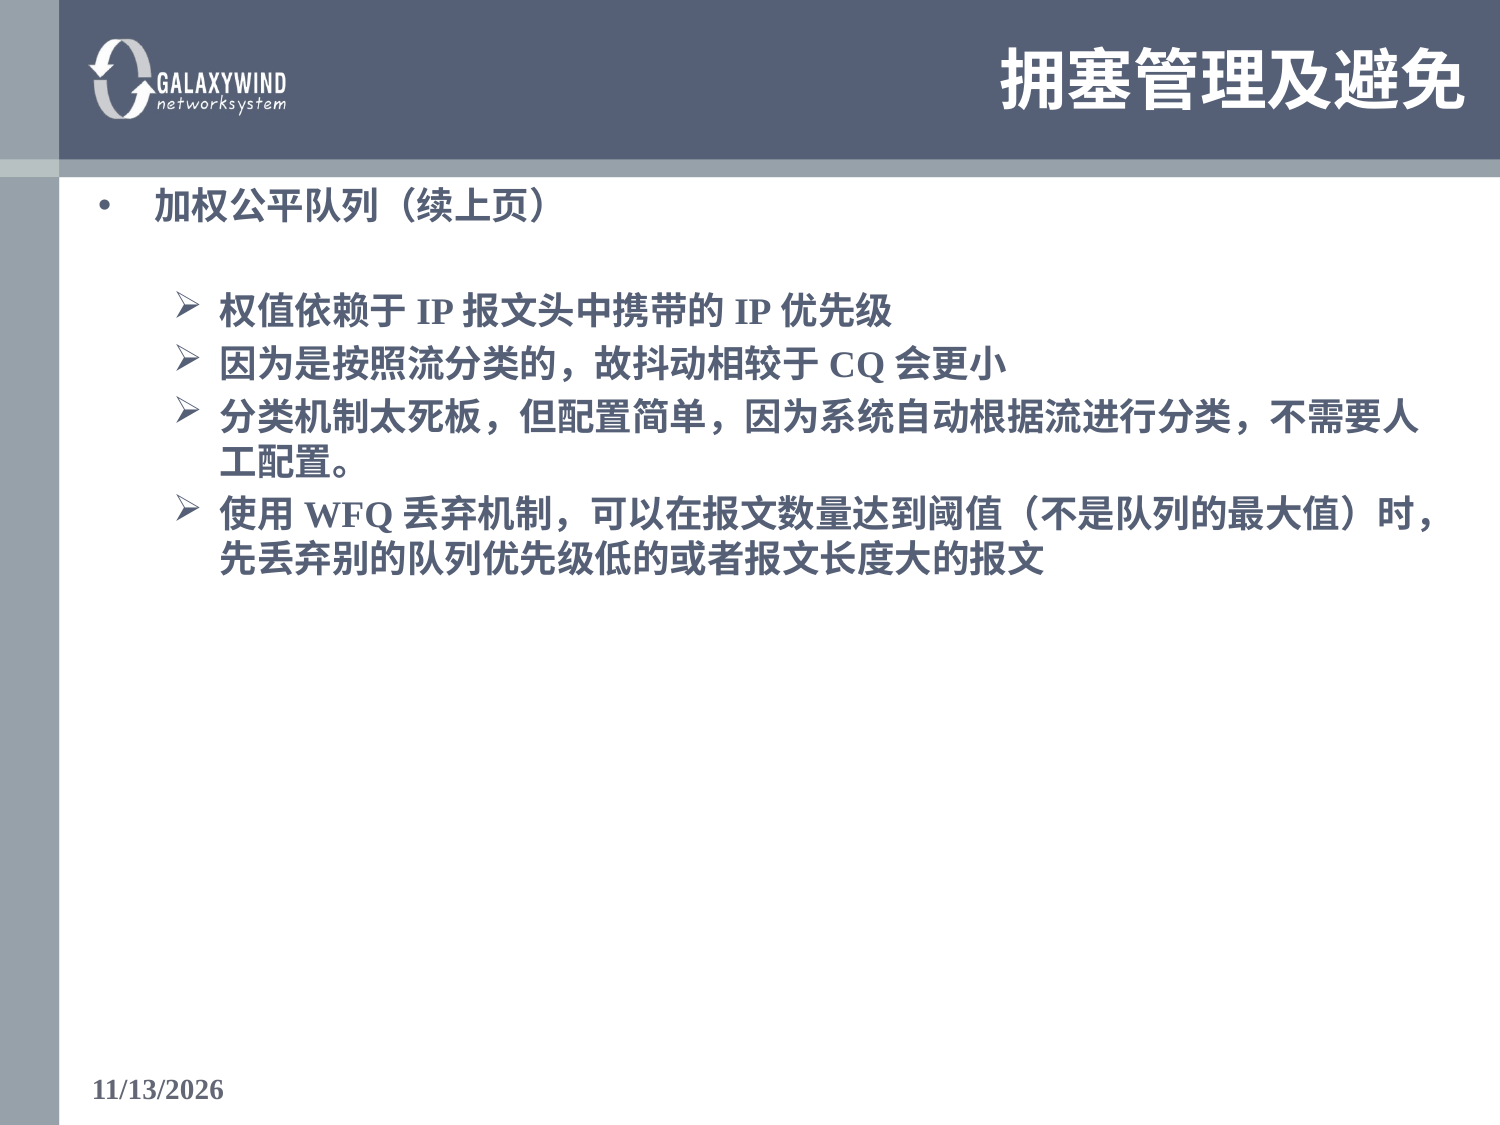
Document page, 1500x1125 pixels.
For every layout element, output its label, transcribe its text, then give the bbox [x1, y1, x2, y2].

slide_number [76, 1070, 314, 1107]
picture [88, 37, 289, 120]
title 拥塞管理及避免 [324, 18, 1483, 138]
text_box 加权公平队列（续上页） 权值依赖于IP报文头中携带的IP优先级 因为是按照流分类的，故抖动相较于CQ会更小 分类机制太死板，但配置简单，因为系统自动根据流进行分类，不需要人工配置。 使用WFQ丢弃机制，可以在报文数量达到阈值（不是队列的最大值）时，先丢弃别的队列优先级低的或者报文长度大的报文 [83, 174, 1471, 1043]
